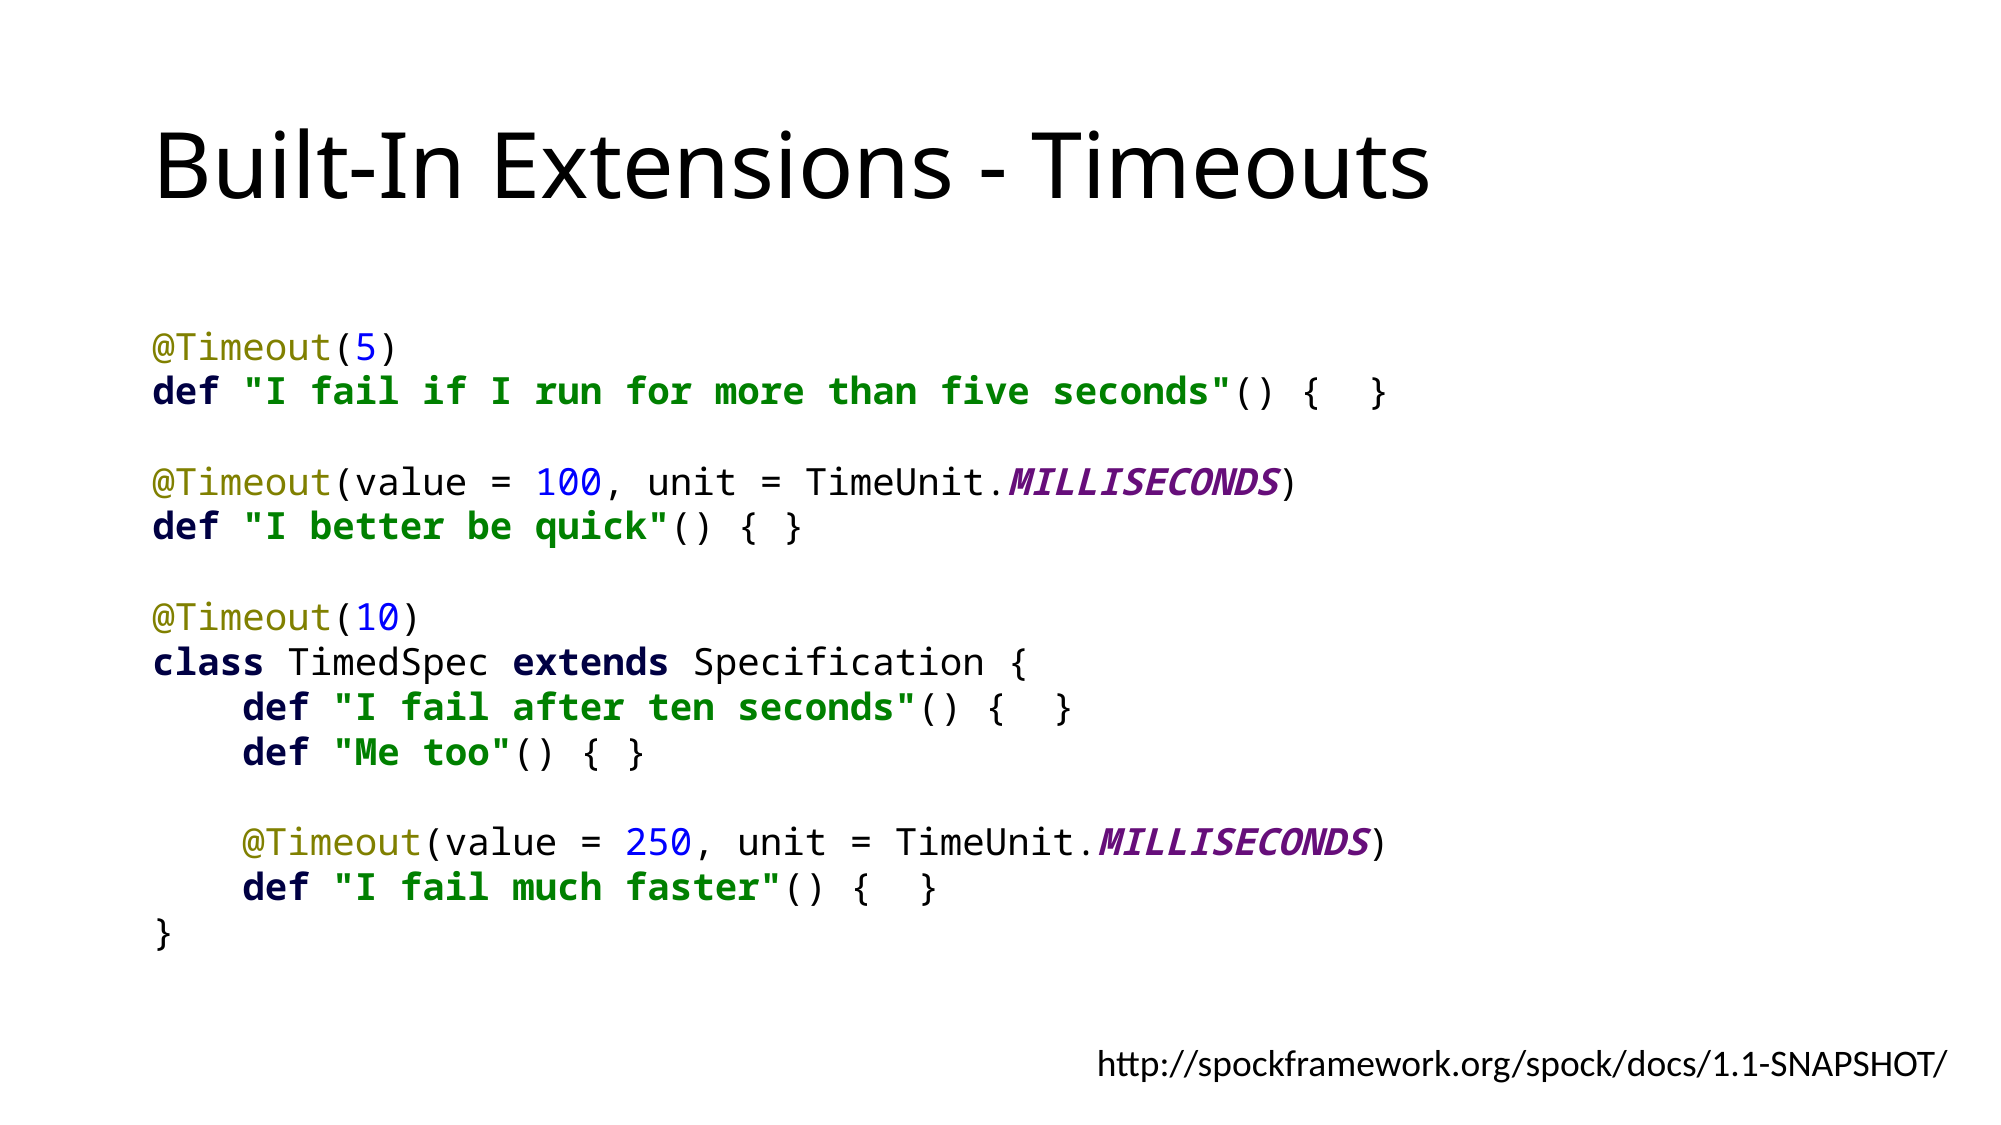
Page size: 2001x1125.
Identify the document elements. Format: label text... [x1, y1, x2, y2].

title Built-In Extensions - Timeouts [137, 59, 1863, 278]
text_box http://spockframework.org/spock/docs/1.1-SNAPSHOT/ [1082, 1031, 1964, 1092]
text_box @Timeout(5) def "I fail if I run for more than five seconds"() { } @Timeout(value = 100, unit = TimeUnit.MILLISECONDS) def "I better be quick"() { } @Timeout(10) class TimedSpec extends Specification { def "I fail after ten seconds"() { } def "Me too"() { } @Timeout(value = 250, unit = TimeUnit.MILLISECONDS) def "I fail much faster"() { } } [137, 314, 1783, 960]
